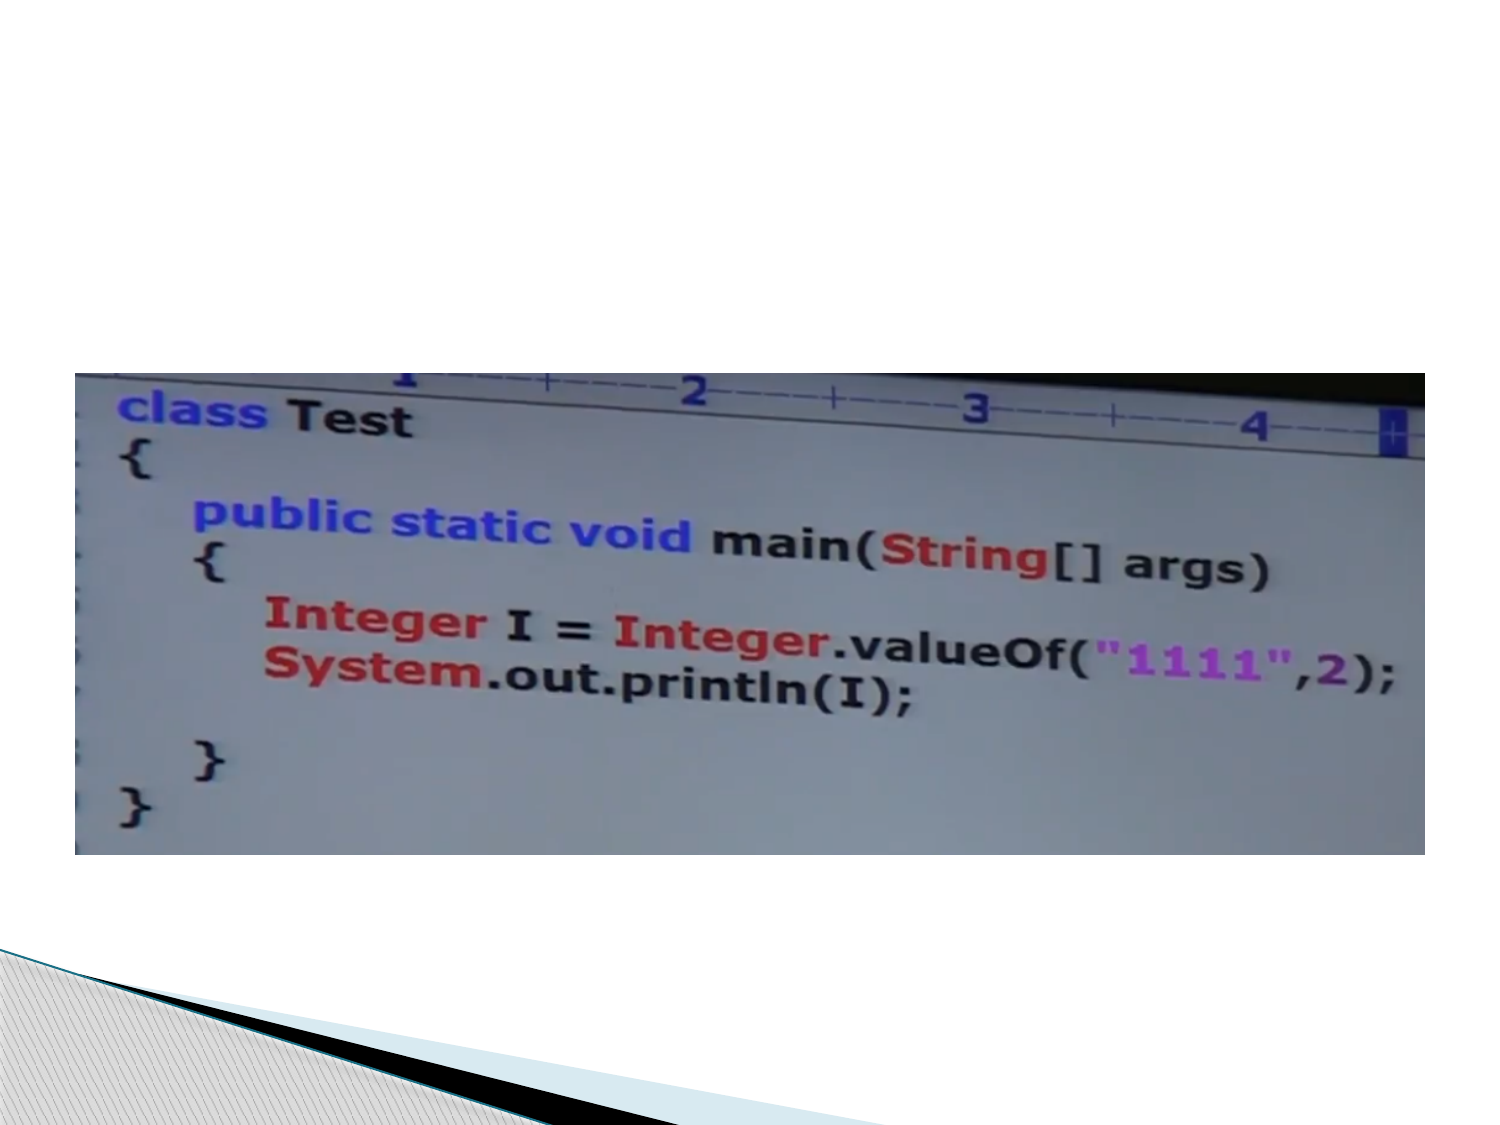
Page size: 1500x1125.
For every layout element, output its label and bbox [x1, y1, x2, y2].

list [74, 373, 1426, 856]
